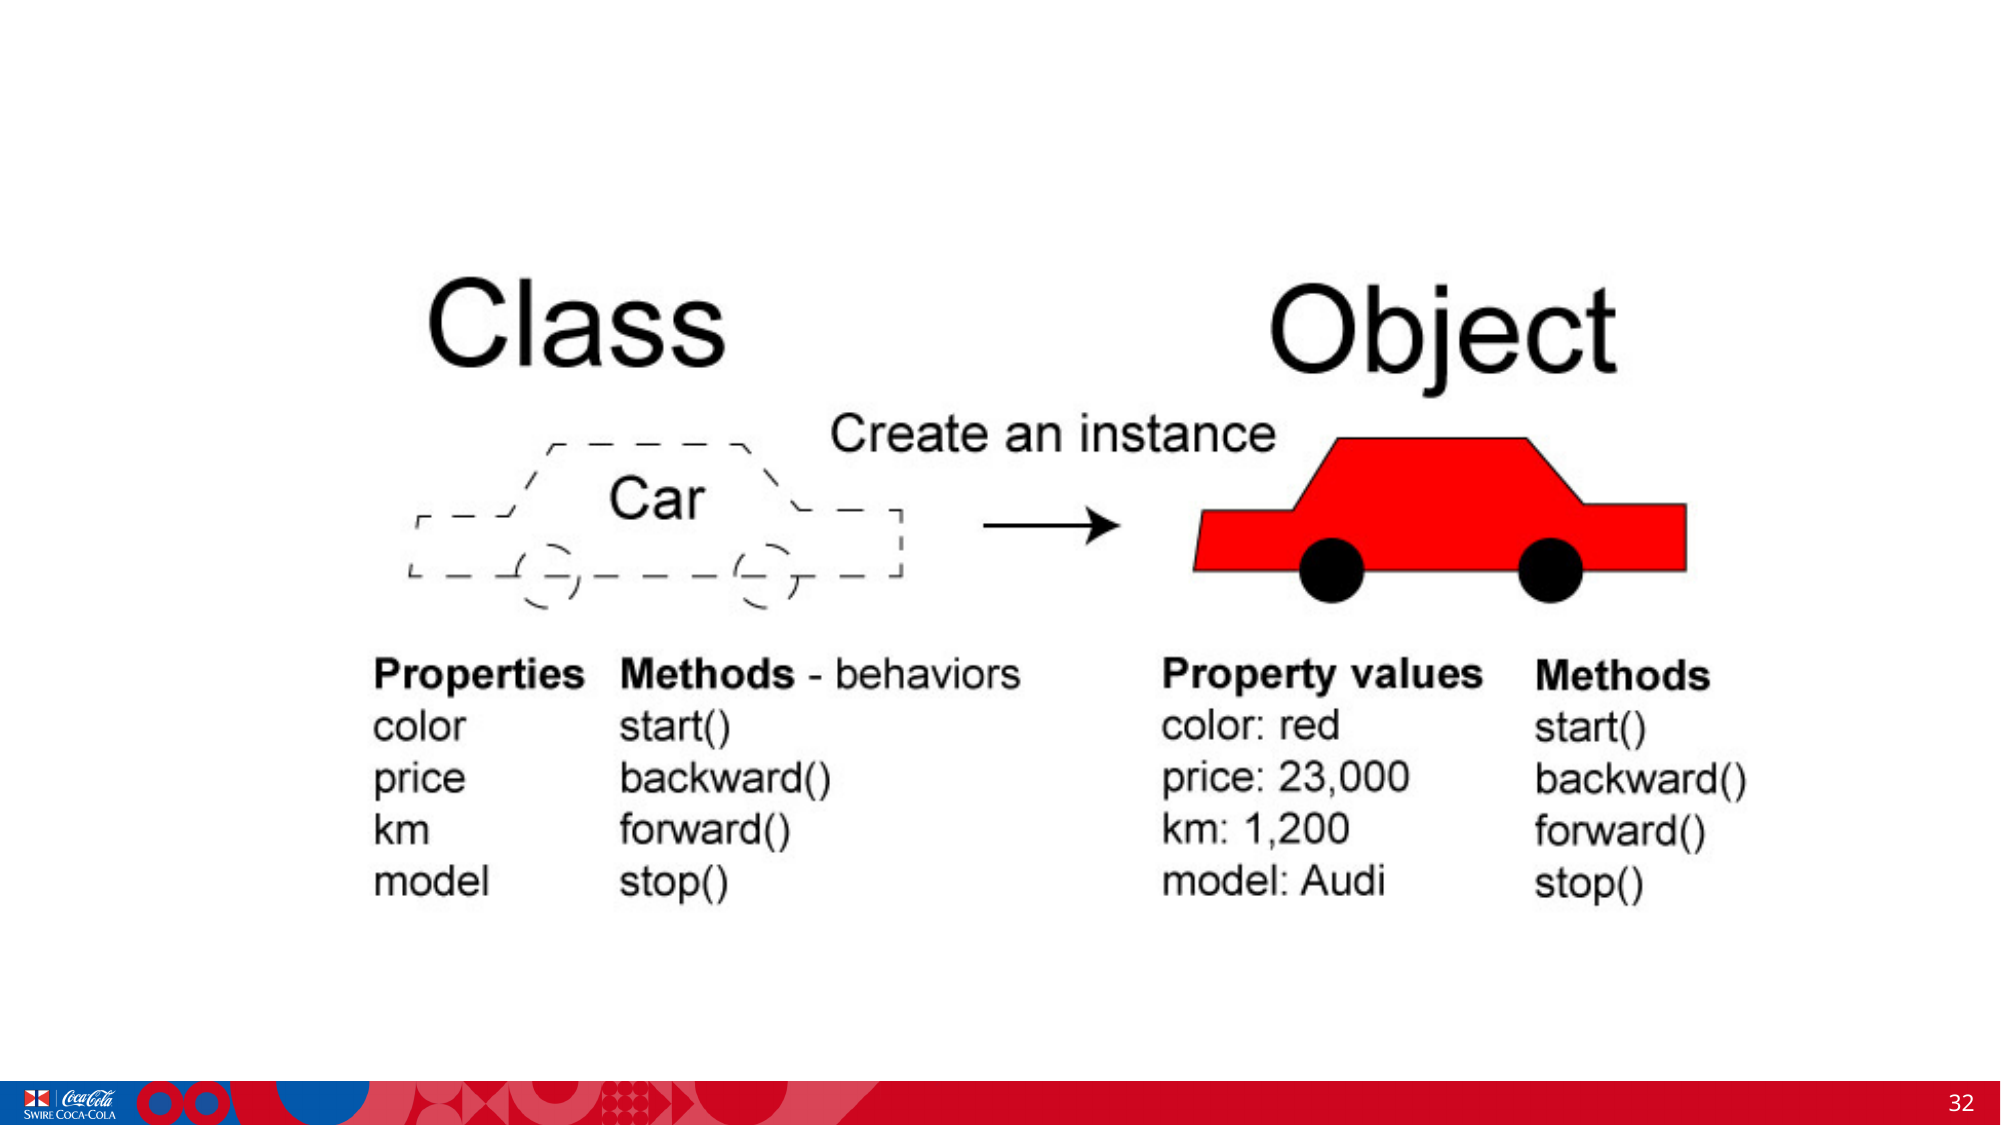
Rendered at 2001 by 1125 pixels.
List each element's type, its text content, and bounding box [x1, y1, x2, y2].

picture [0, 0, 2001, 1125]
slide_number 32 [1833, 1083, 1991, 1125]
